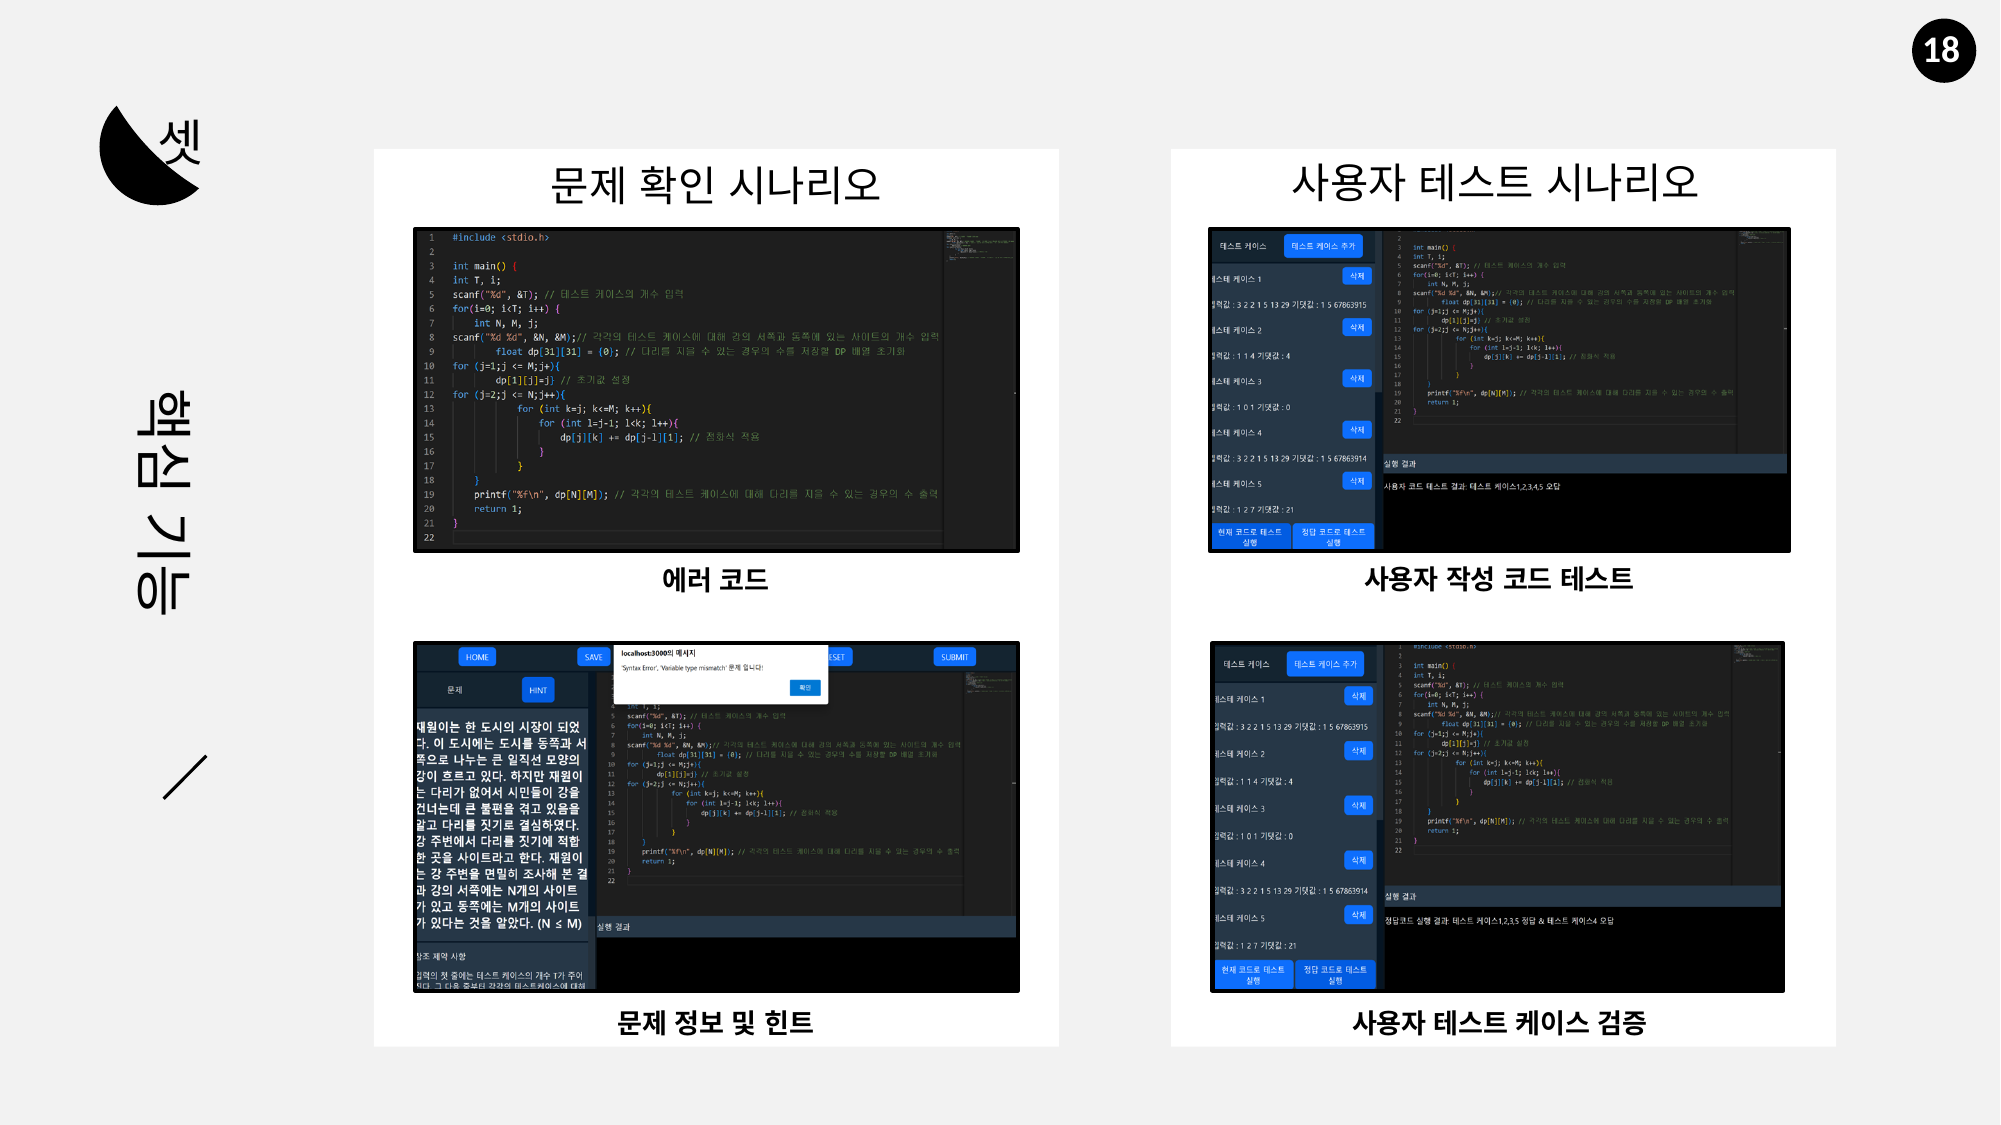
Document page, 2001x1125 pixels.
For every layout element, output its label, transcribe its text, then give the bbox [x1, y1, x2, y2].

text_box 문제 확인 시나리오 [432, 152, 1000, 217]
text_box [1210, 641, 1785, 993]
text_box 사용자 테스트 시나리오 [1212, 149, 1780, 214]
text_box 사용자 테스트 케이스 검증 [1215, 998, 1783, 1046]
text_box 핵심 기능 [107, 373, 208, 669]
text_box 사용자 작성 코드 테스트 [1215, 555, 1783, 603]
text_box 문제 정보 및 힌트 [432, 998, 1000, 1046]
text_box [413, 641, 1020, 993]
text_box [1169, 147, 1838, 1049]
text_box 셋 [143, 104, 219, 180]
text_box [1208, 227, 1791, 553]
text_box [163, 755, 207, 799]
text_box [413, 227, 1020, 553]
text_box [1907, 17, 1995, 84]
text_box 에러 코드 [432, 555, 1000, 604]
text_box [372, 147, 1061, 1049]
text_box [97, 103, 202, 208]
